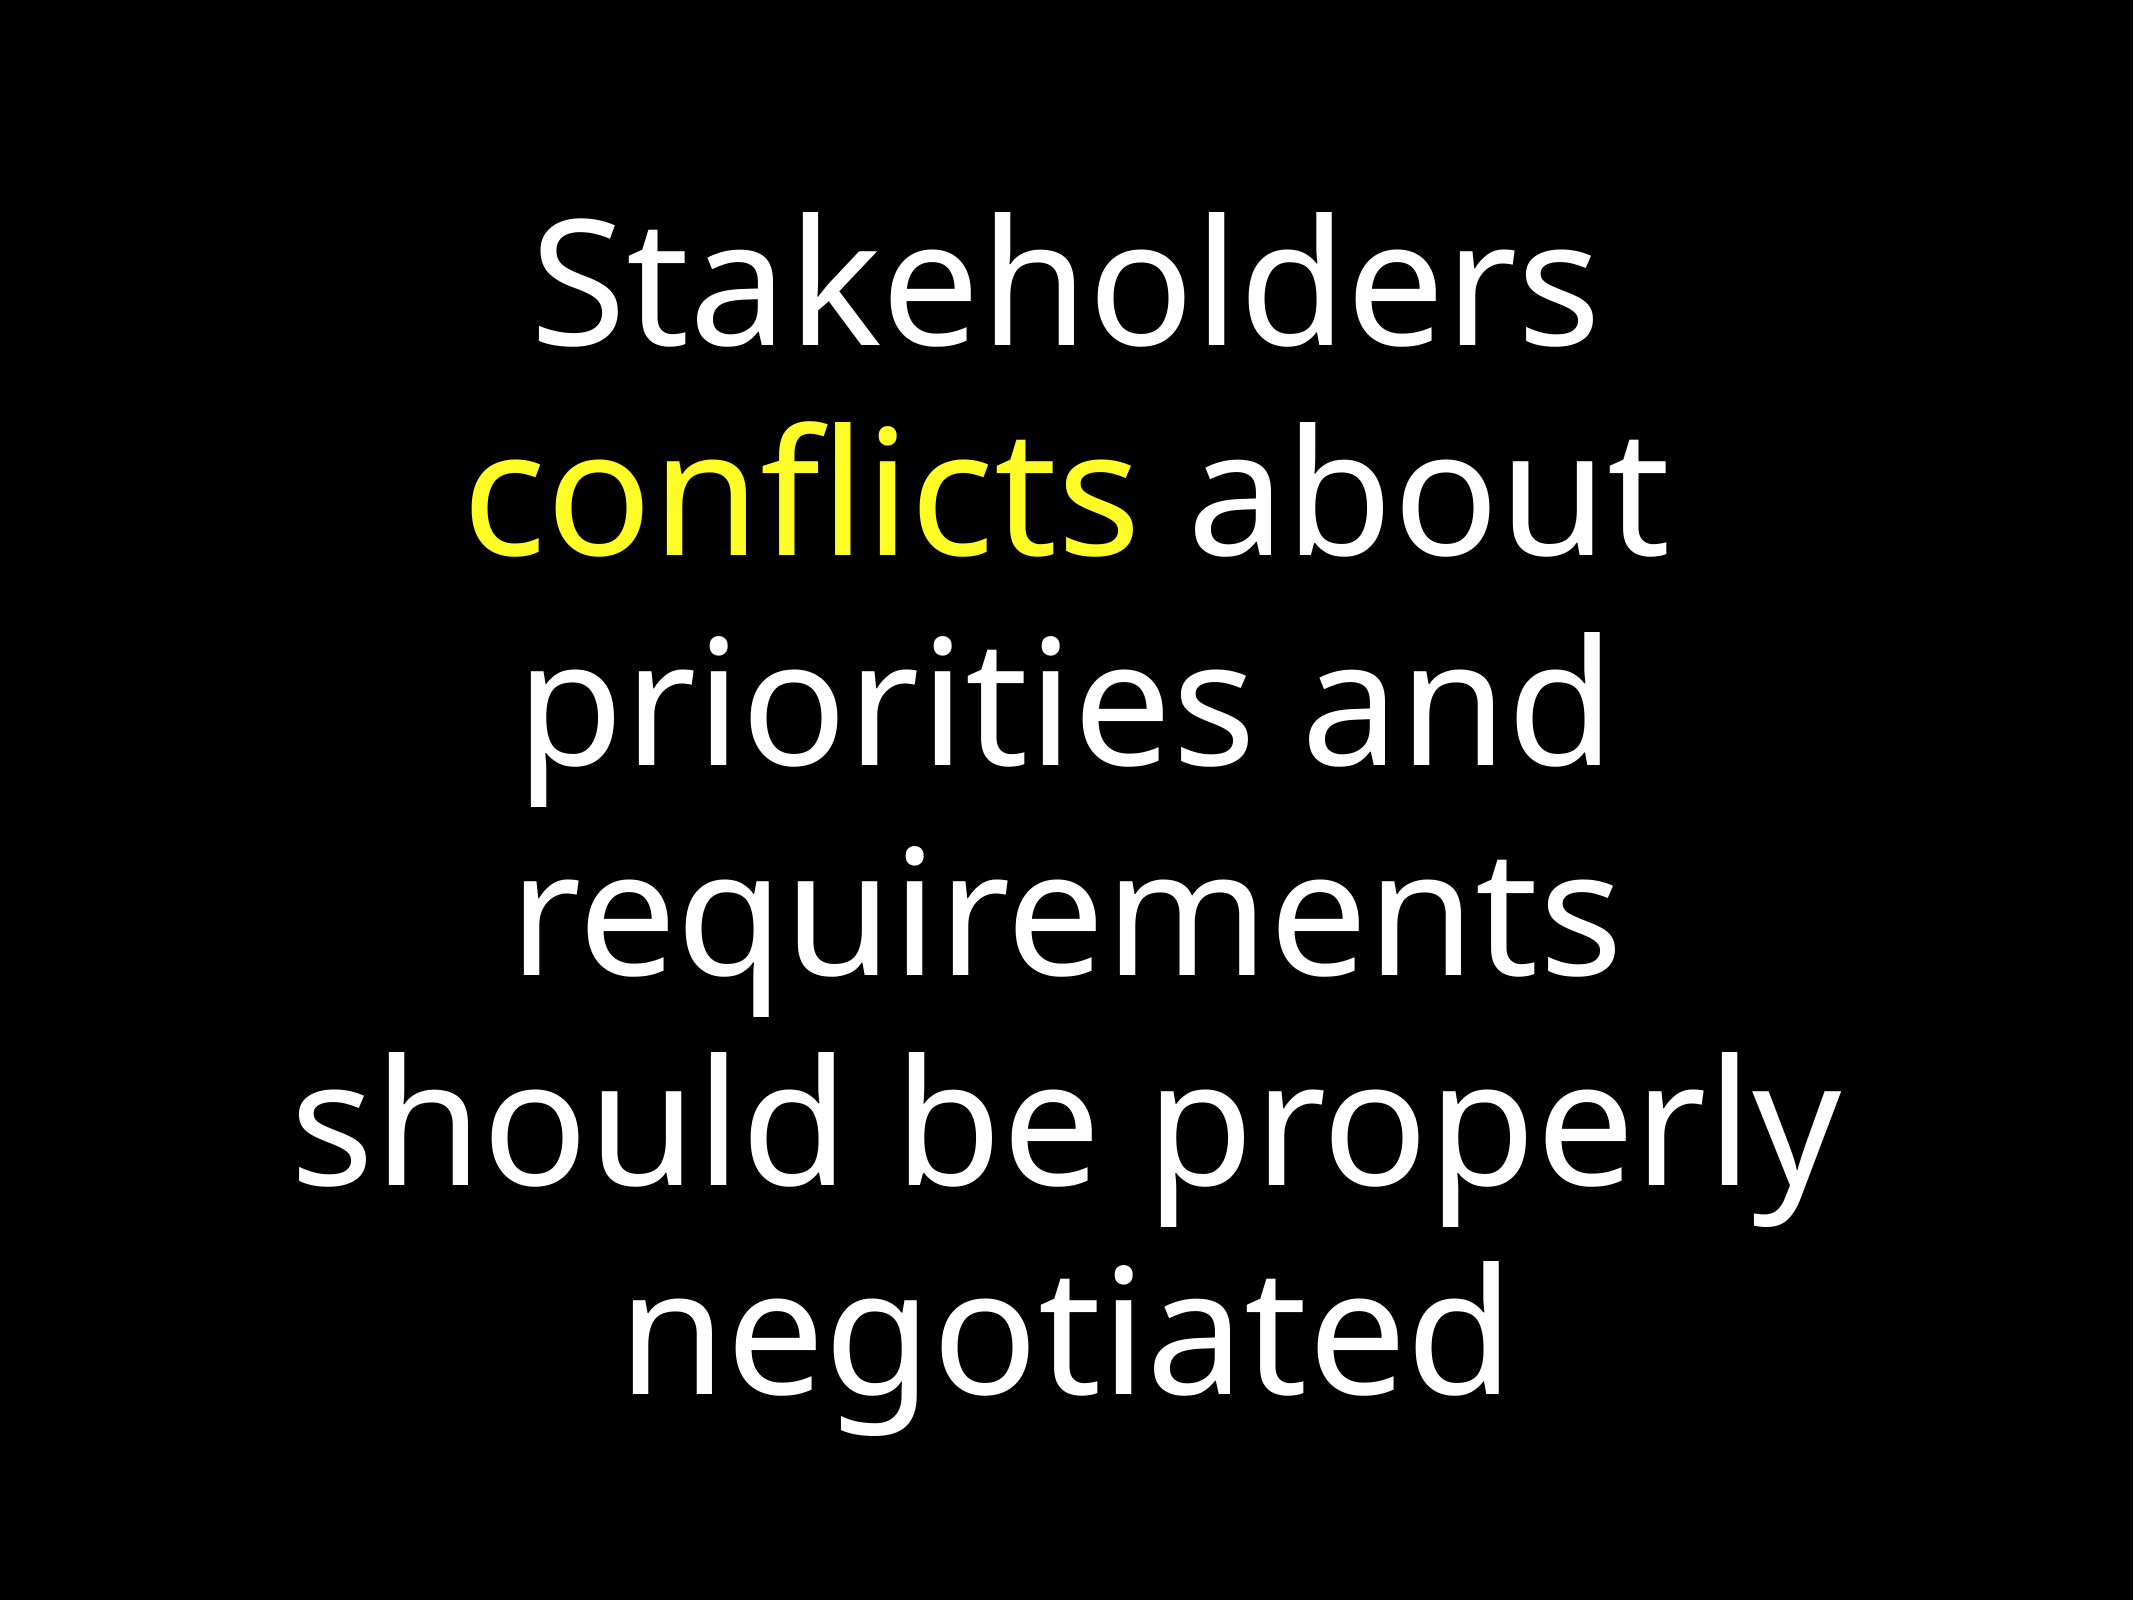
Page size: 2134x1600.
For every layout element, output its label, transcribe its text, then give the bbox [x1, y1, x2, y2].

title Stakeholders conflicts about priorities and requirements should be properly negotiated [207, 291, 1926, 1309]
